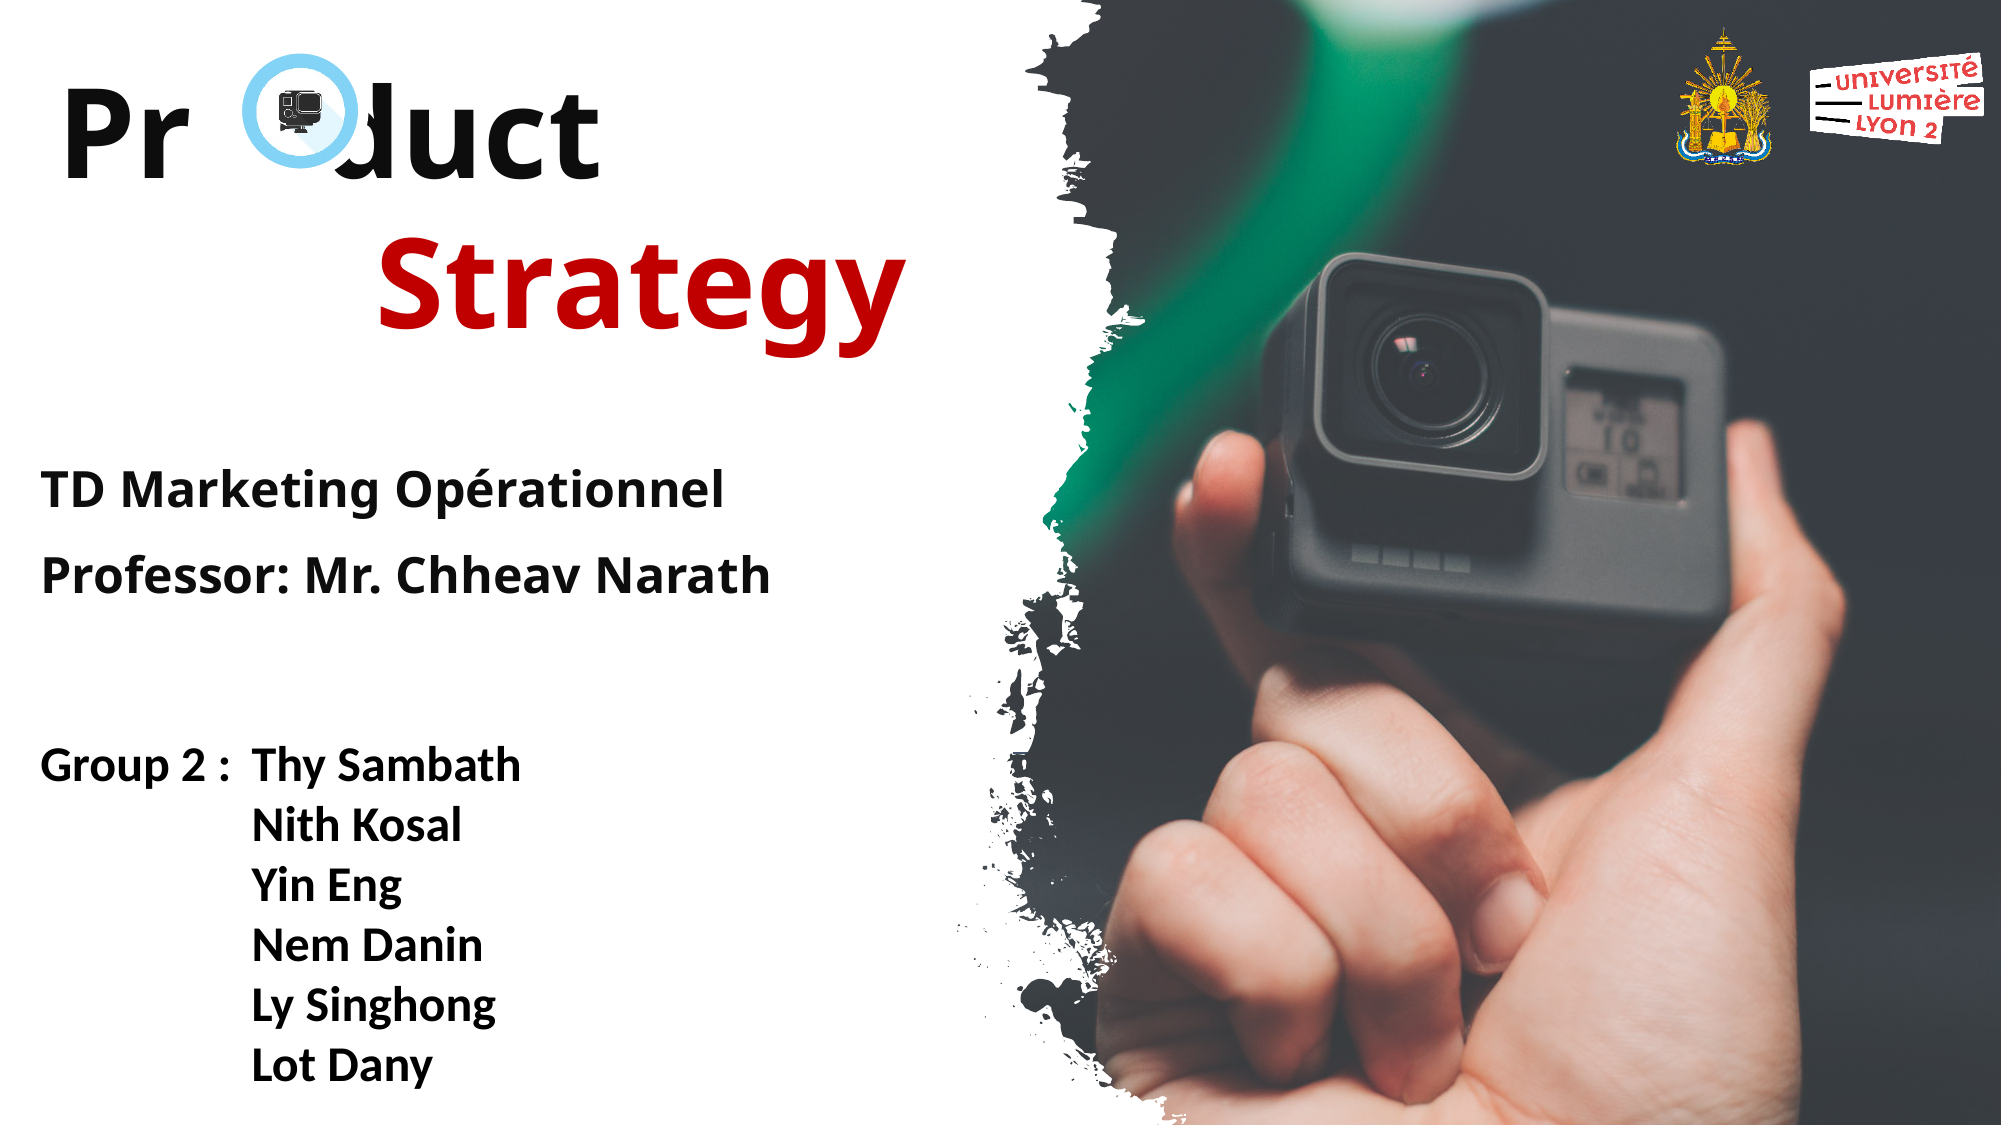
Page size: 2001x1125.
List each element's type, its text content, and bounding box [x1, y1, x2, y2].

text_box Thy Sambath Nith Kosal Yin Eng Nem Danin Ly Singhong Lot Dany [236, 723, 569, 1099]
text_box Group 2 : [25, 723, 236, 799]
text_box Professor: Mr. Chheav Narath [25, 536, 817, 611]
text_box Pr duct Strategy [25, 46, 956, 361]
text_box TD Marketing Opérationnel [25, 450, 764, 525]
picture [236, 48, 364, 174]
picture [956, 0, 2001, 1125]
